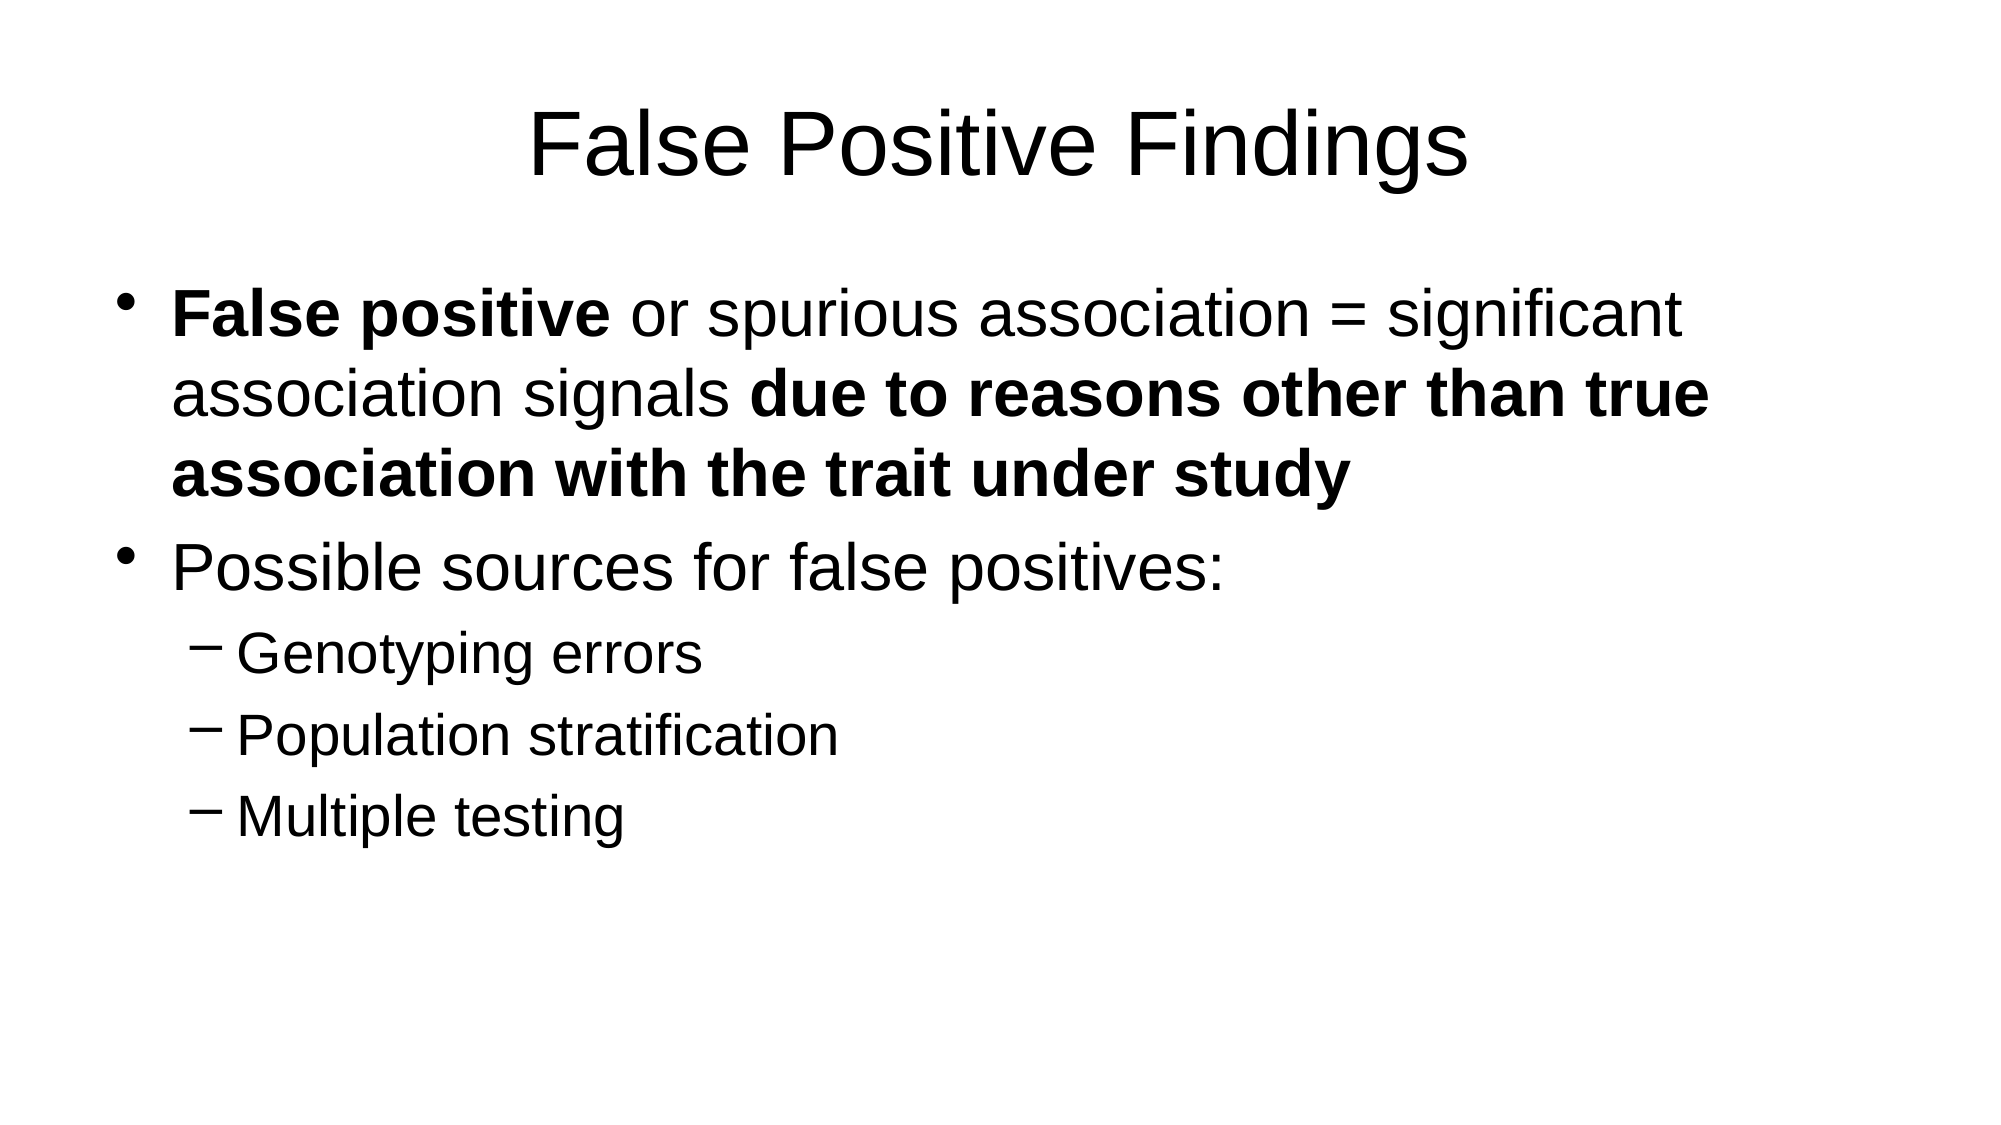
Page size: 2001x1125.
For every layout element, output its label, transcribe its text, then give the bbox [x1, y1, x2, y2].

title False Positive Findings [99, 45, 1900, 233]
list False positive or spurious association = significant association signals due to reasons other than true association with the trait under study Possible sources for false positives: Genotyping errors Population stratification Multiple testing [99, 262, 1900, 1005]
